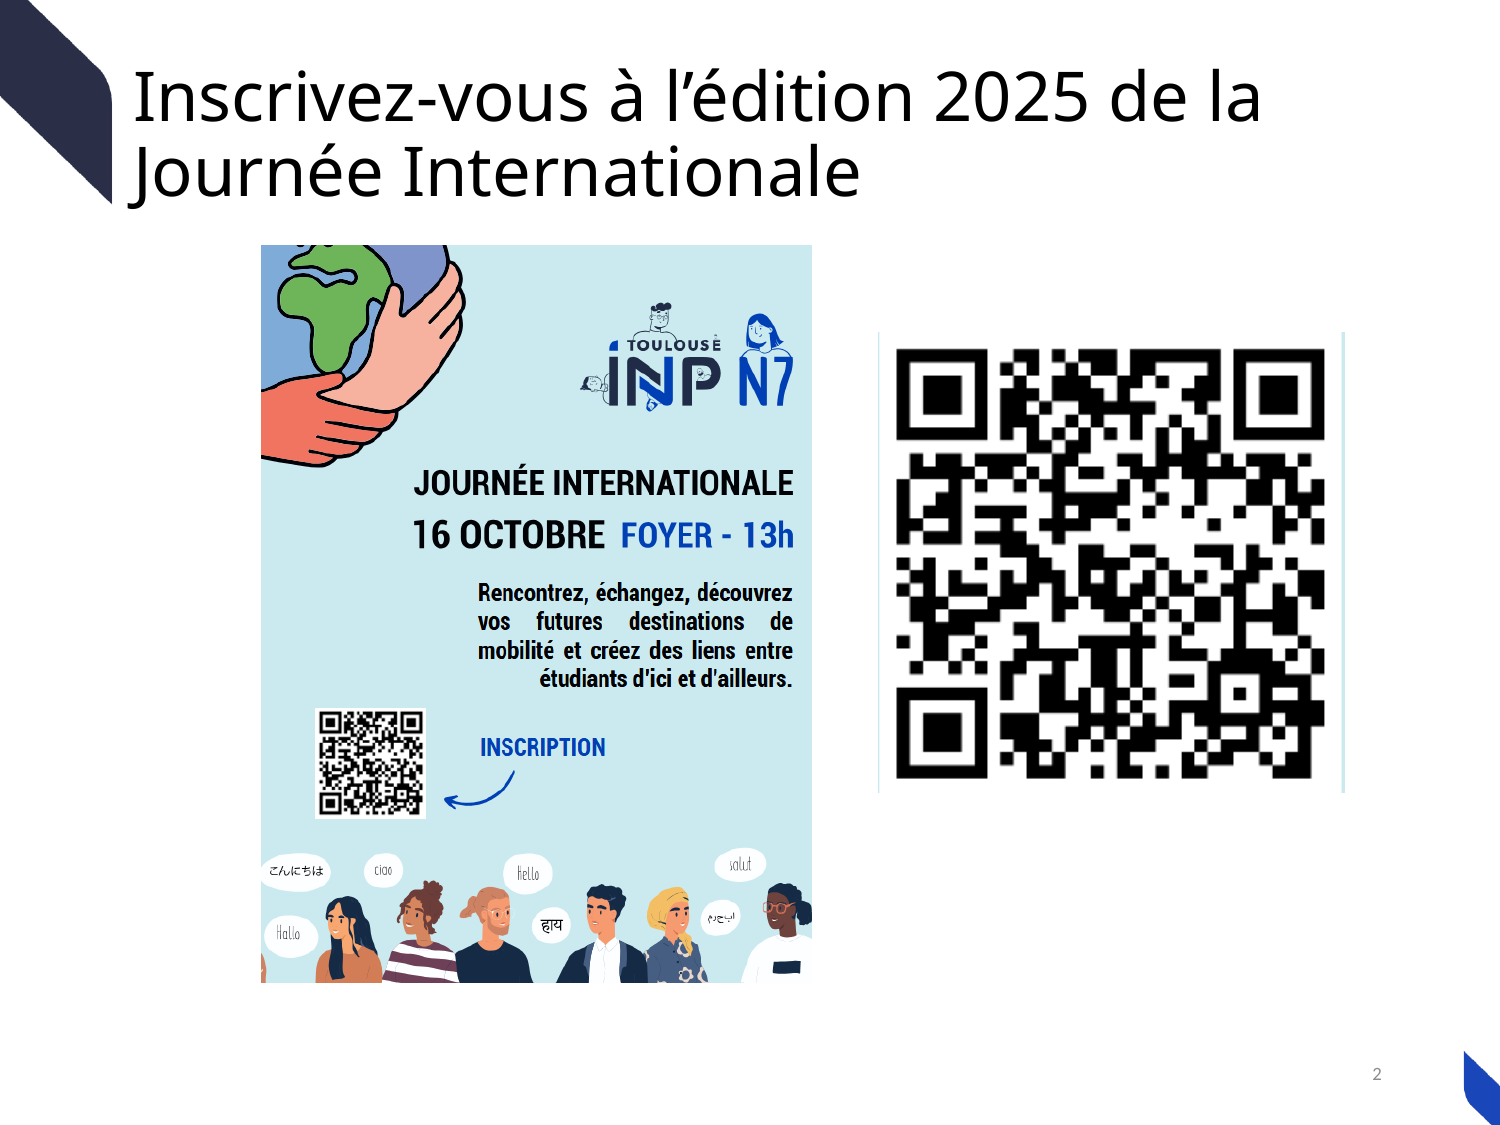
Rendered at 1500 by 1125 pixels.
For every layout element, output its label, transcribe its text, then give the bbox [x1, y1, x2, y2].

picture [1463, 1040, 1500, 1125]
slide_number 2 [1059, 1042, 1397, 1103]
picture [260, 245, 812, 983]
picture [878, 332, 1345, 793]
title Inscrivez-vous à l’édition 2025 de la Journée Internationale [118, 28, 1412, 246]
picture [0, 0, 135, 219]
